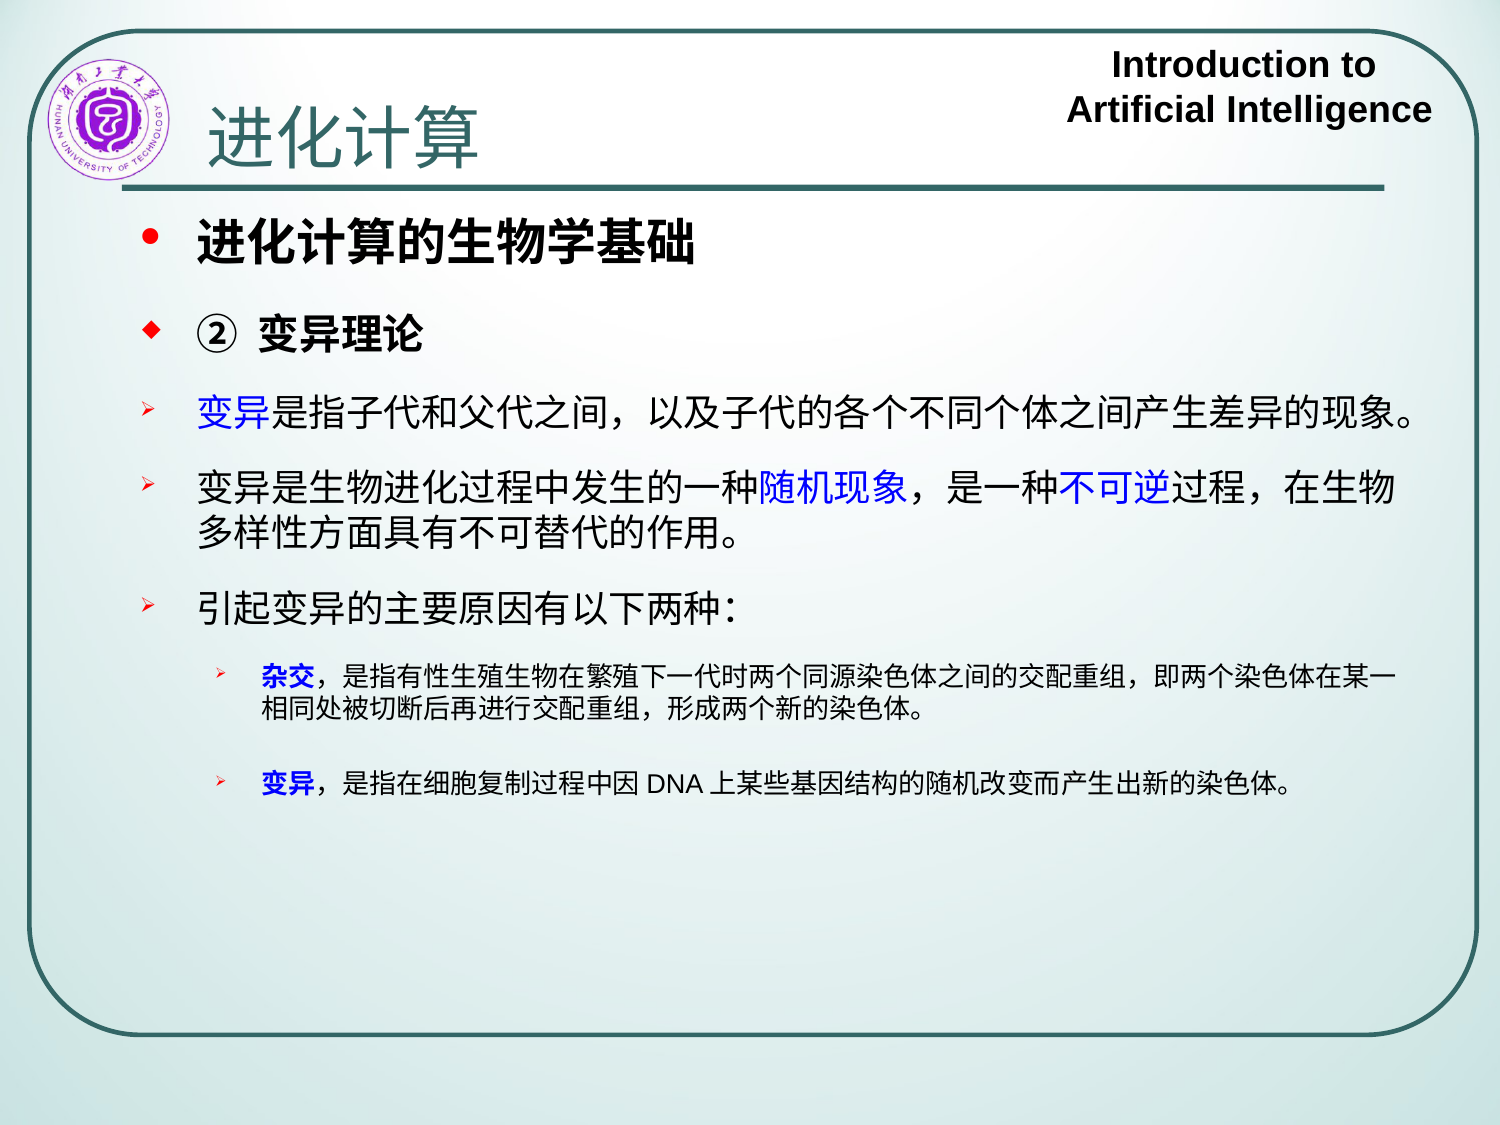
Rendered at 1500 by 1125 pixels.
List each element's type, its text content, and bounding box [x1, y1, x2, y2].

title 进化计算 [159, 66, 1422, 185]
picture [0, 0, 1500, 1125]
list 进化计算的生物学基础 ② 变异理论 变异是指子代和父代之间，以及子代的各个不同个体之间产生差异的现象。 变异是生物进化过程中发生的一种随机现象，是一种不可逆过程，在生物多样性方面具有不可替代的作用。 引起变异的主要原因有以下两种： 杂交，是指有性生殖生物在繁殖下一代时两个同源染色体之间的交配重组，即两个染色体在某一相同处被切断后再进行交配重组，形成两个新的染色体。 变异，是指在细胞复制过程中因DNA上某些基因结构的随机改变而产生出新的染色体。 [125, 202, 1422, 1012]
